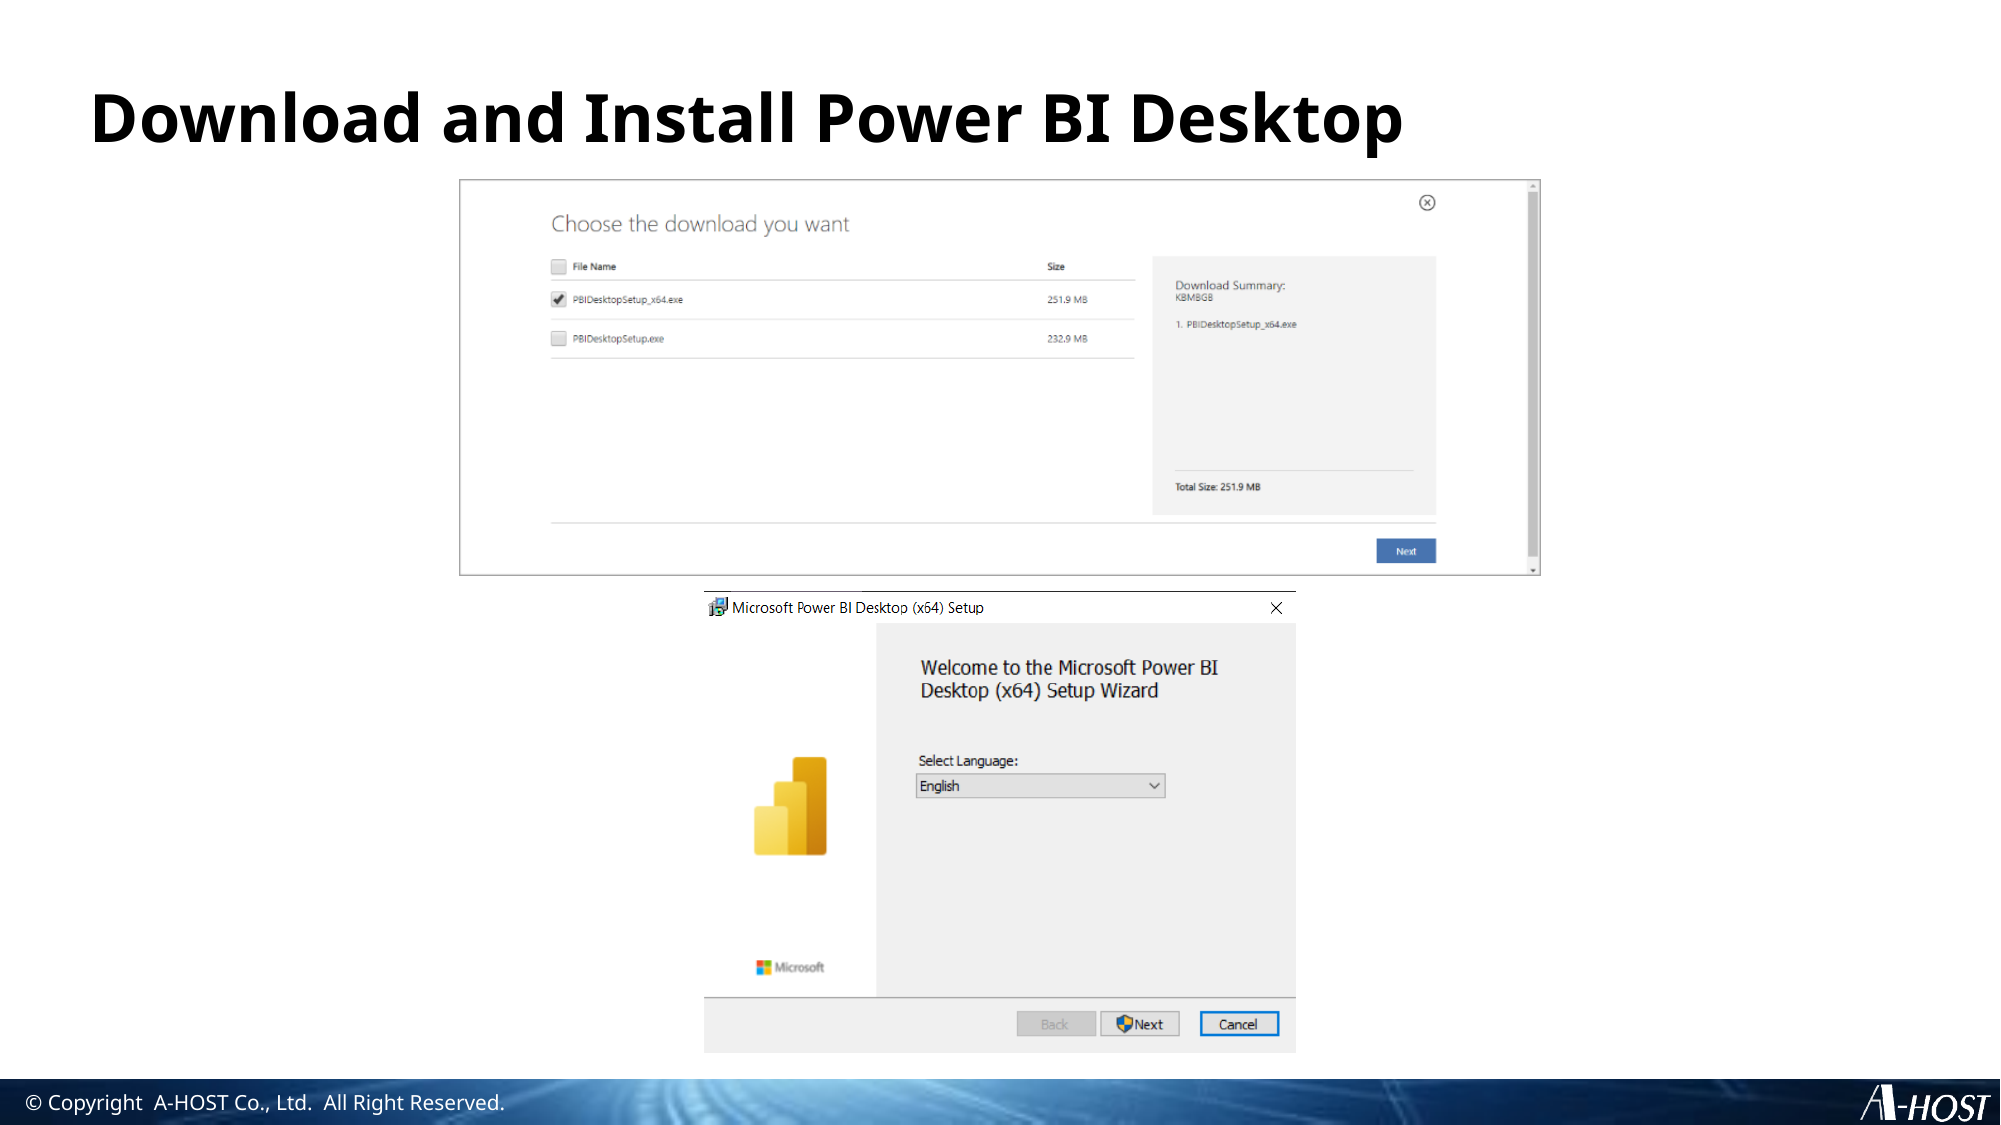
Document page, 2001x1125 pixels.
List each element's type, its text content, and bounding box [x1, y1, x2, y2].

title Download and Install Power BI Desktop [74, 0, 1926, 165]
picture [704, 591, 1296, 1054]
picture [0, 1079, 2000, 1125]
picture [459, 179, 1541, 576]
